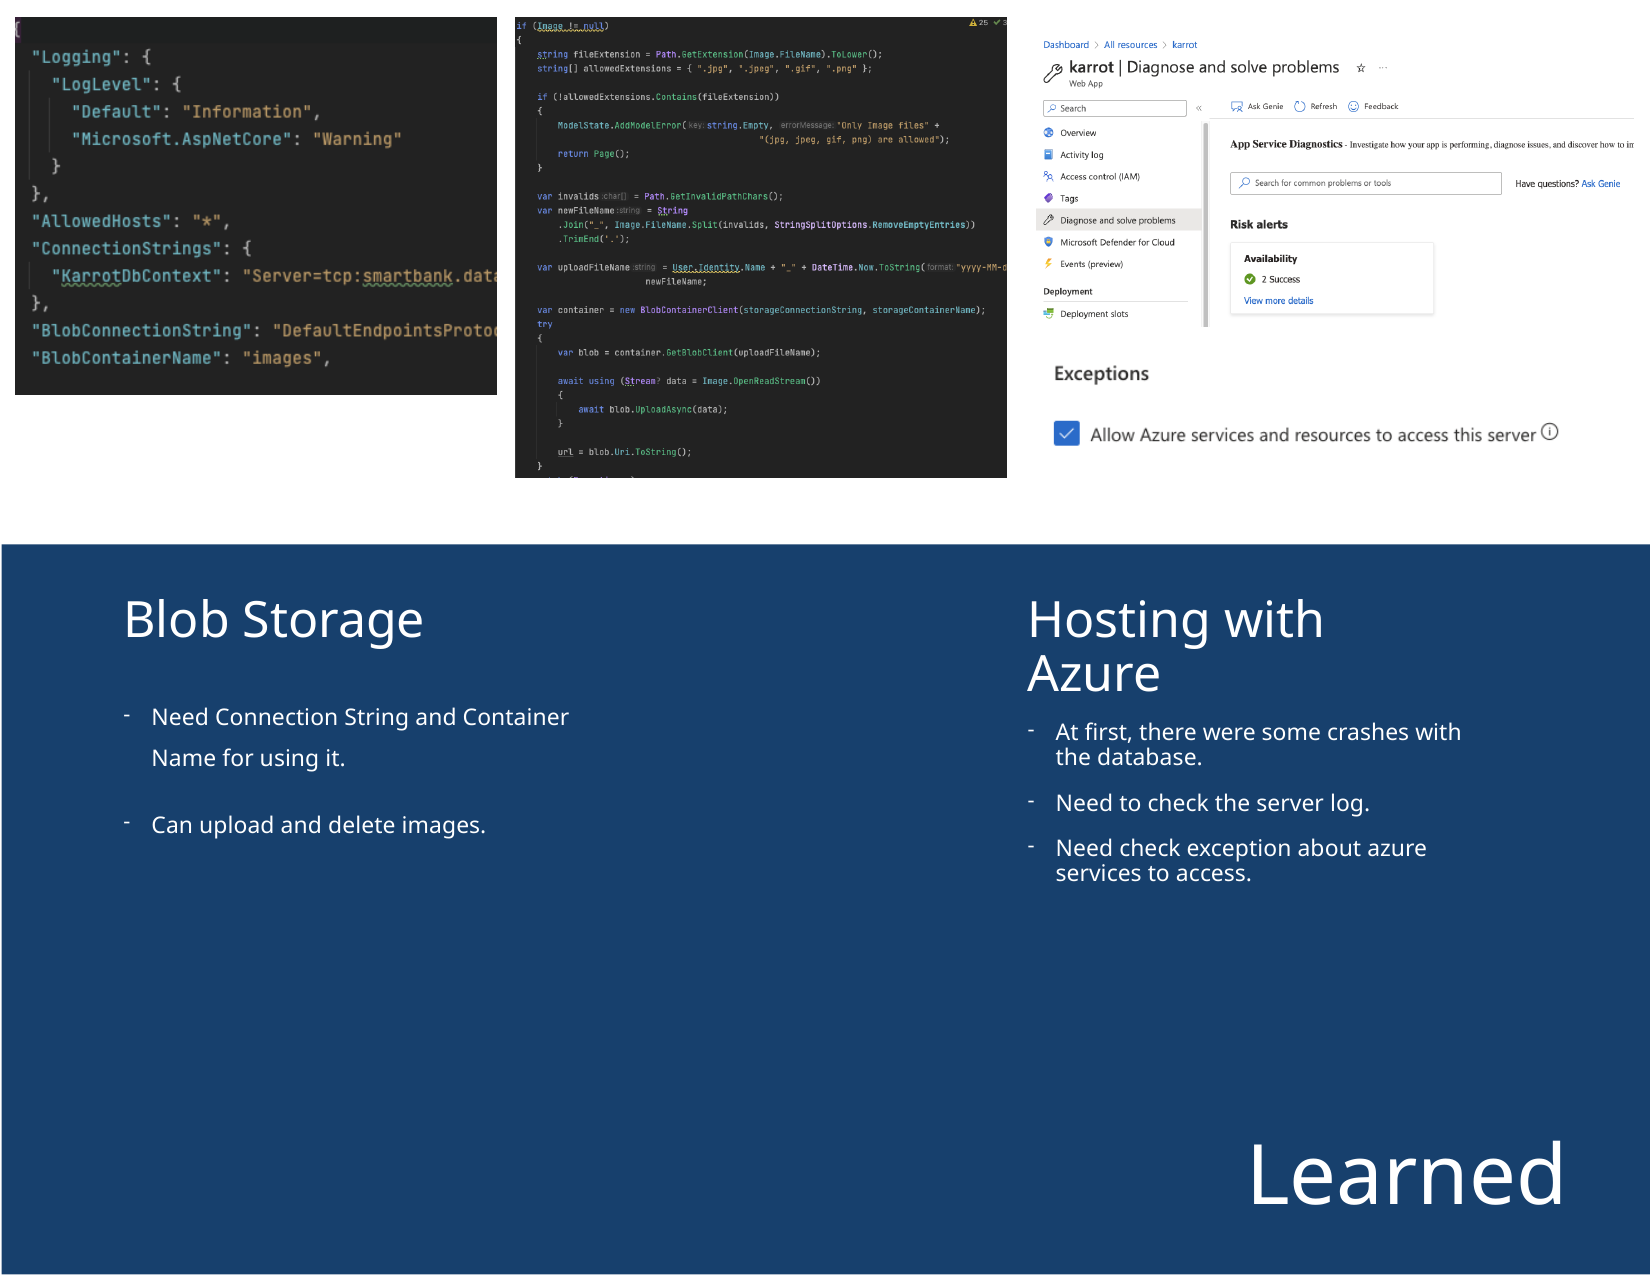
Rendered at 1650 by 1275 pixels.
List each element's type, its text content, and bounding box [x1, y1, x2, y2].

picture [15, 17, 497, 395]
picture [1036, 353, 1575, 465]
title Learned [1170, 1068, 1644, 1274]
list Need Connection String and Container Name for using it. Can upload and delete images. [108, 681, 587, 1173]
picture [515, 17, 1007, 478]
picture [1036, 33, 1634, 327]
list At first, there were some crashes with the database. Need to check the server log. Need check exception about azure services to access. [1012, 713, 1488, 1000]
list Blob Storage [108, 586, 639, 653]
list Hosting with Azure [1012, 586, 1488, 653]
